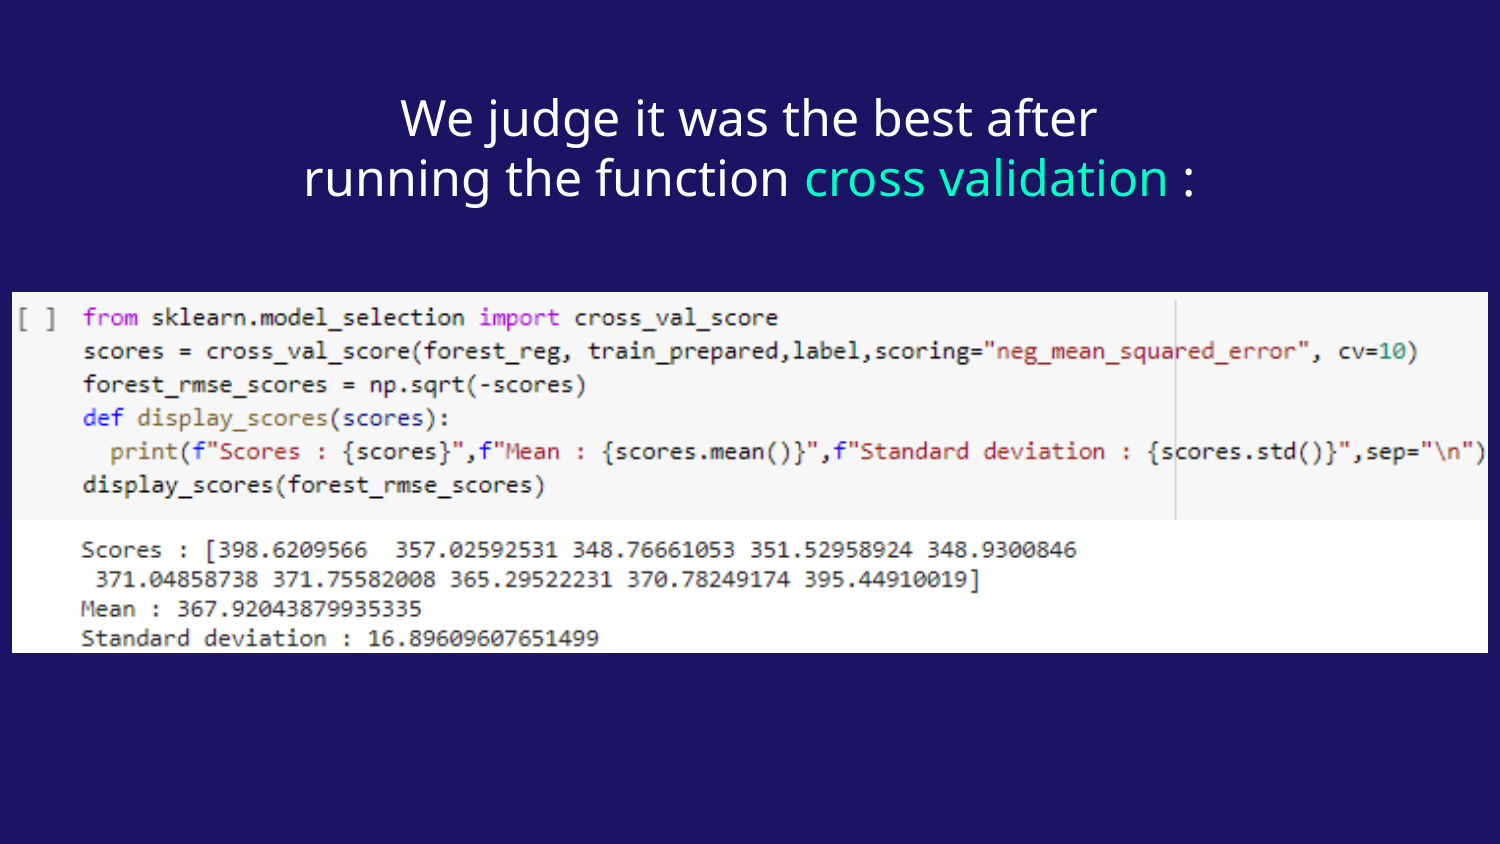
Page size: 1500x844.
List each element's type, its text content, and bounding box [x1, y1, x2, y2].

picture [11, 292, 1489, 653]
text_box We judge it was the best after running the function cross validation : [288, 70, 1212, 221]
